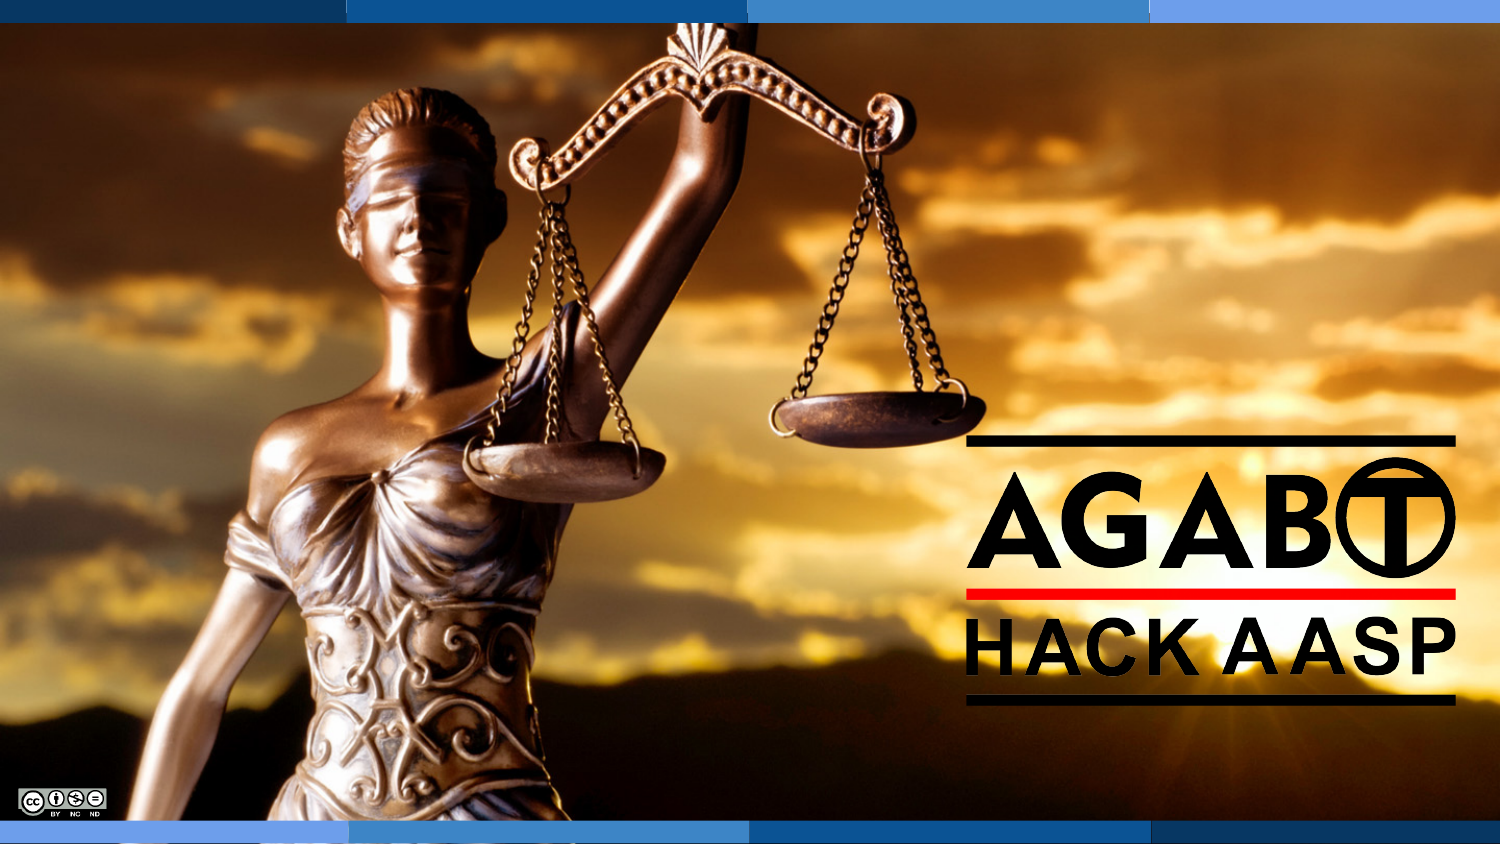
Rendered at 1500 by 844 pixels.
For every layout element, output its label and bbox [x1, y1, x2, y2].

text_box [0, 820, 1500, 844]
text_box [0, 0, 1500, 24]
picture [0, 24, 1500, 820]
